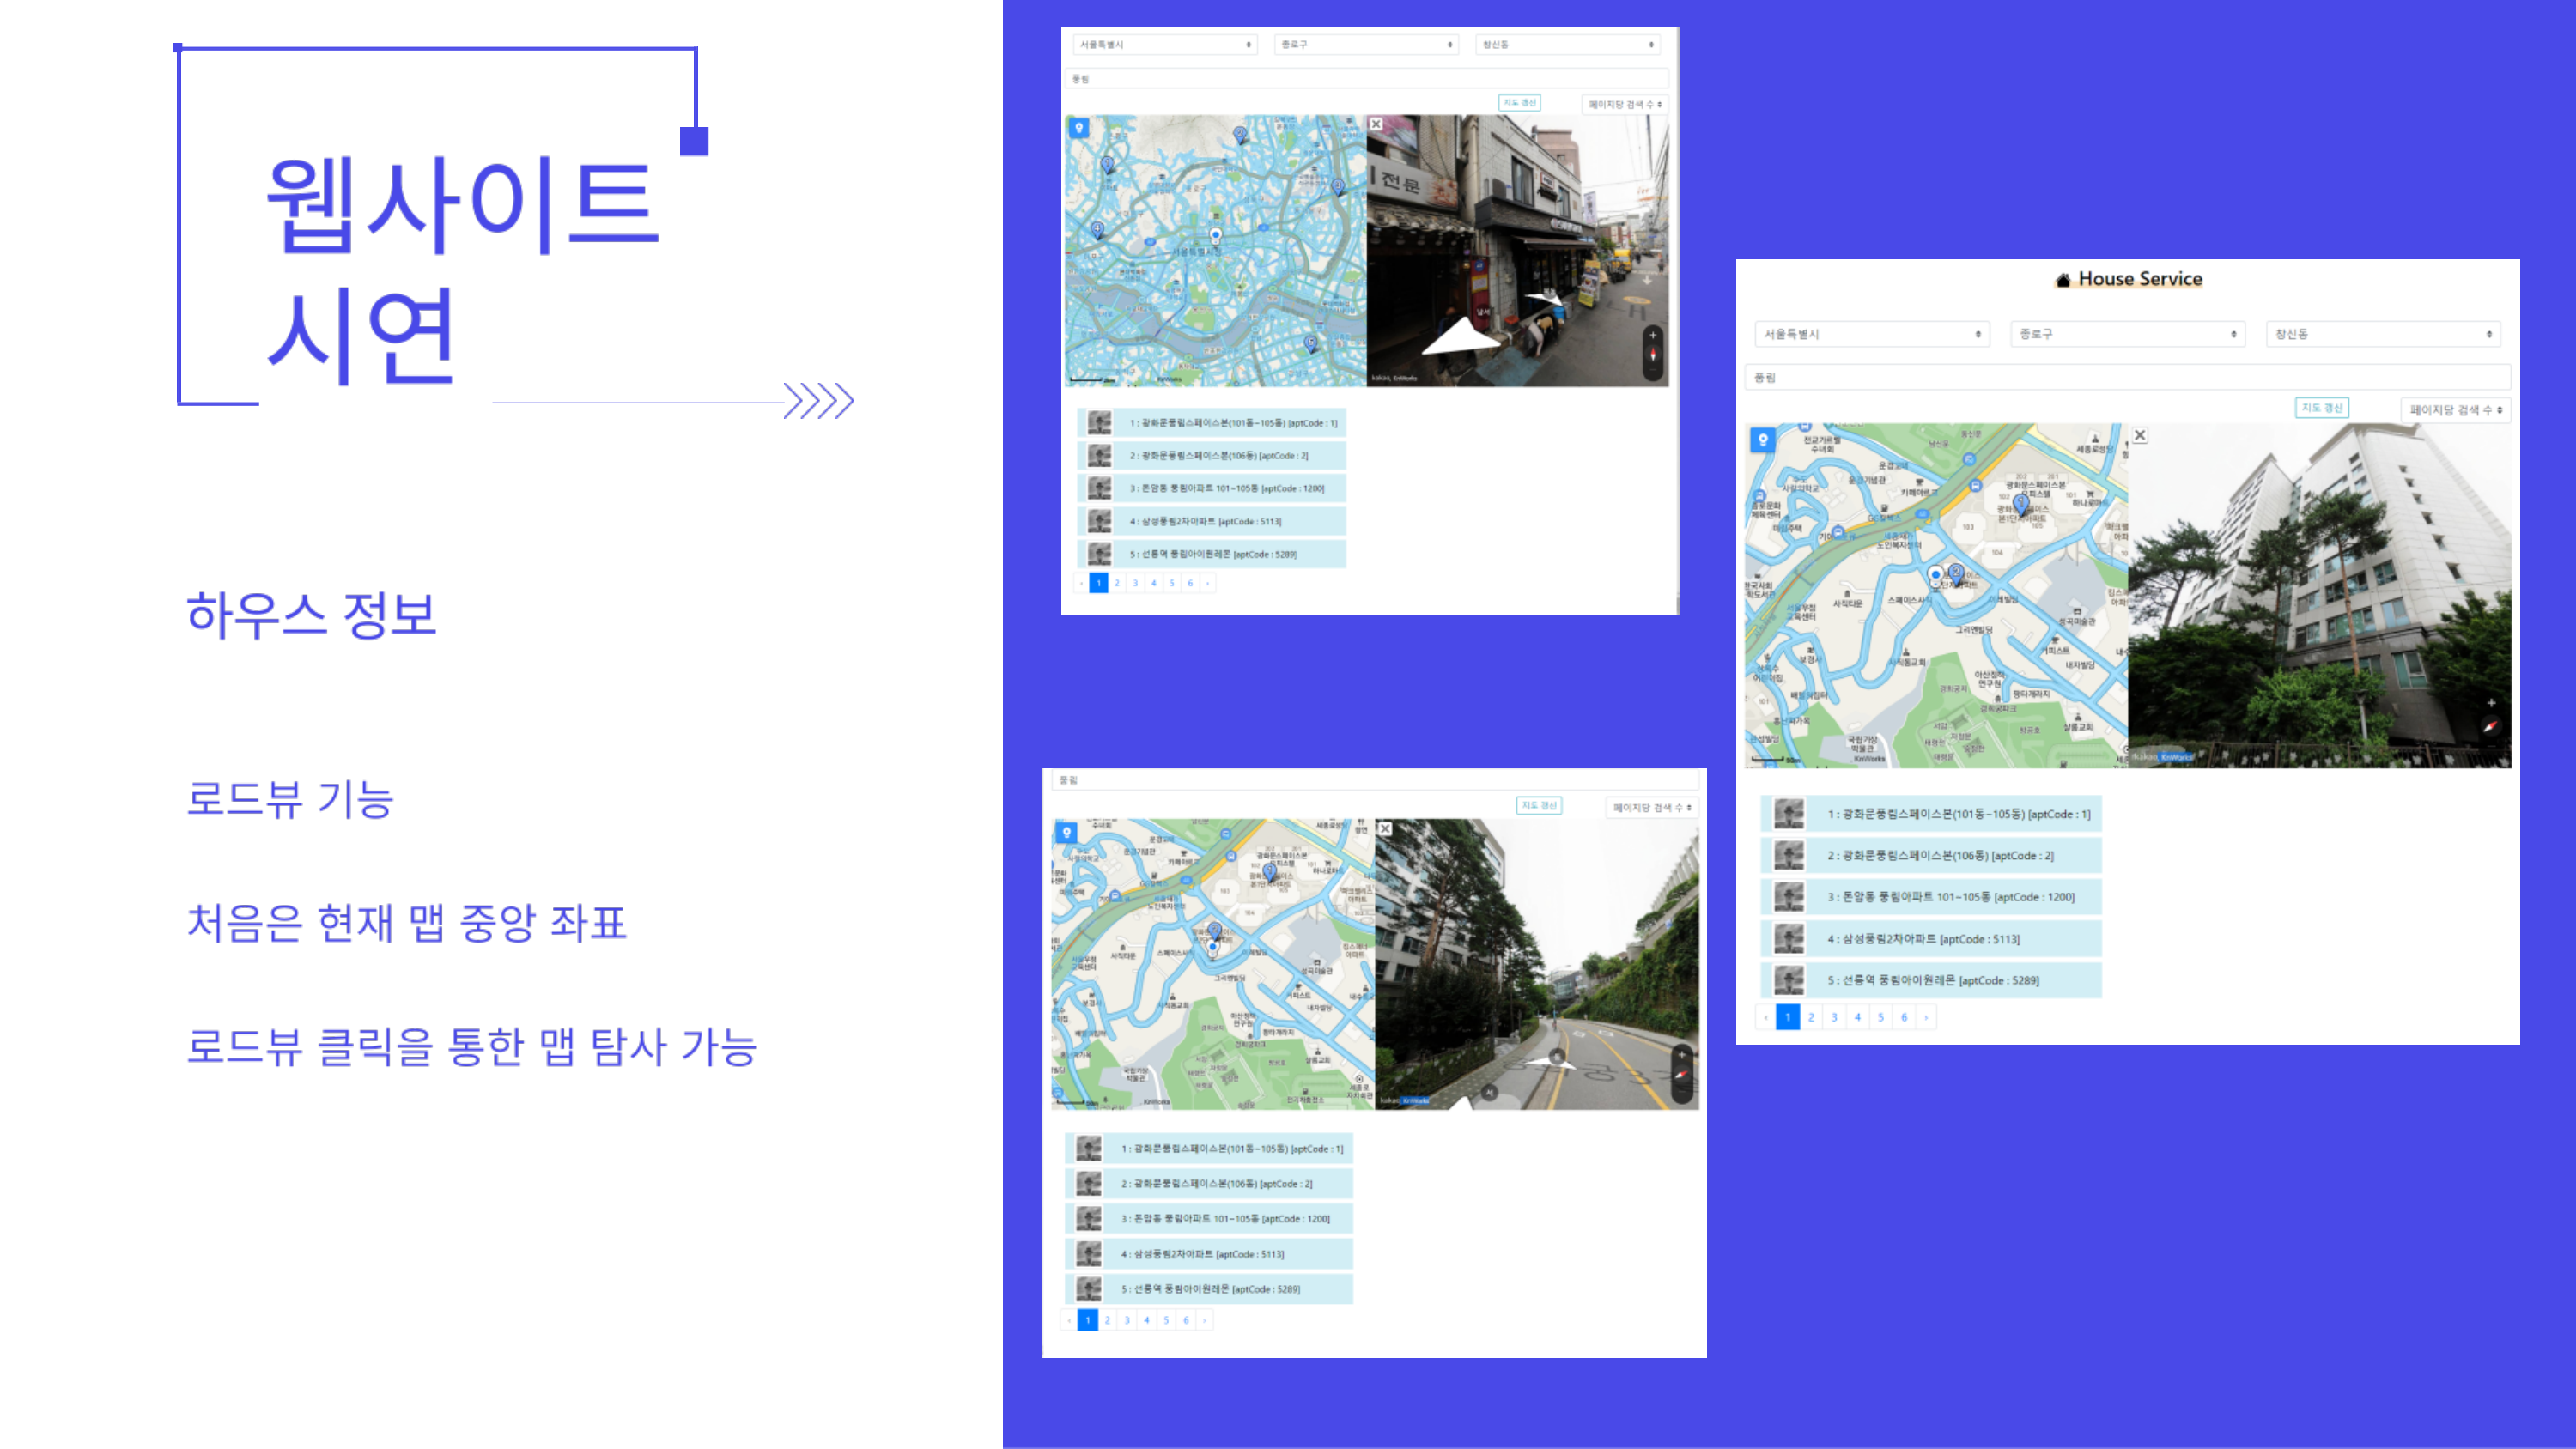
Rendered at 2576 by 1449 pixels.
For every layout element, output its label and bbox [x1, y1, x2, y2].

text_box [784, 383, 855, 419]
text_box [1735, 258, 2520, 1046]
text_box [436, 0, 440, 307]
text_box [694, 46, 698, 126]
text_box [679, 127, 709, 157]
picture [179, 761, 780, 1087]
picture [177, 568, 463, 666]
text_box [177, 46, 181, 404]
text_box [173, 42, 185, 51]
text_box [1061, 27, 1680, 615]
picture [221, 106, 711, 437]
text_box [1003, 0, 2576, 1449]
text_box [216, 362, 221, 446]
text_box [1042, 768, 1707, 1359]
